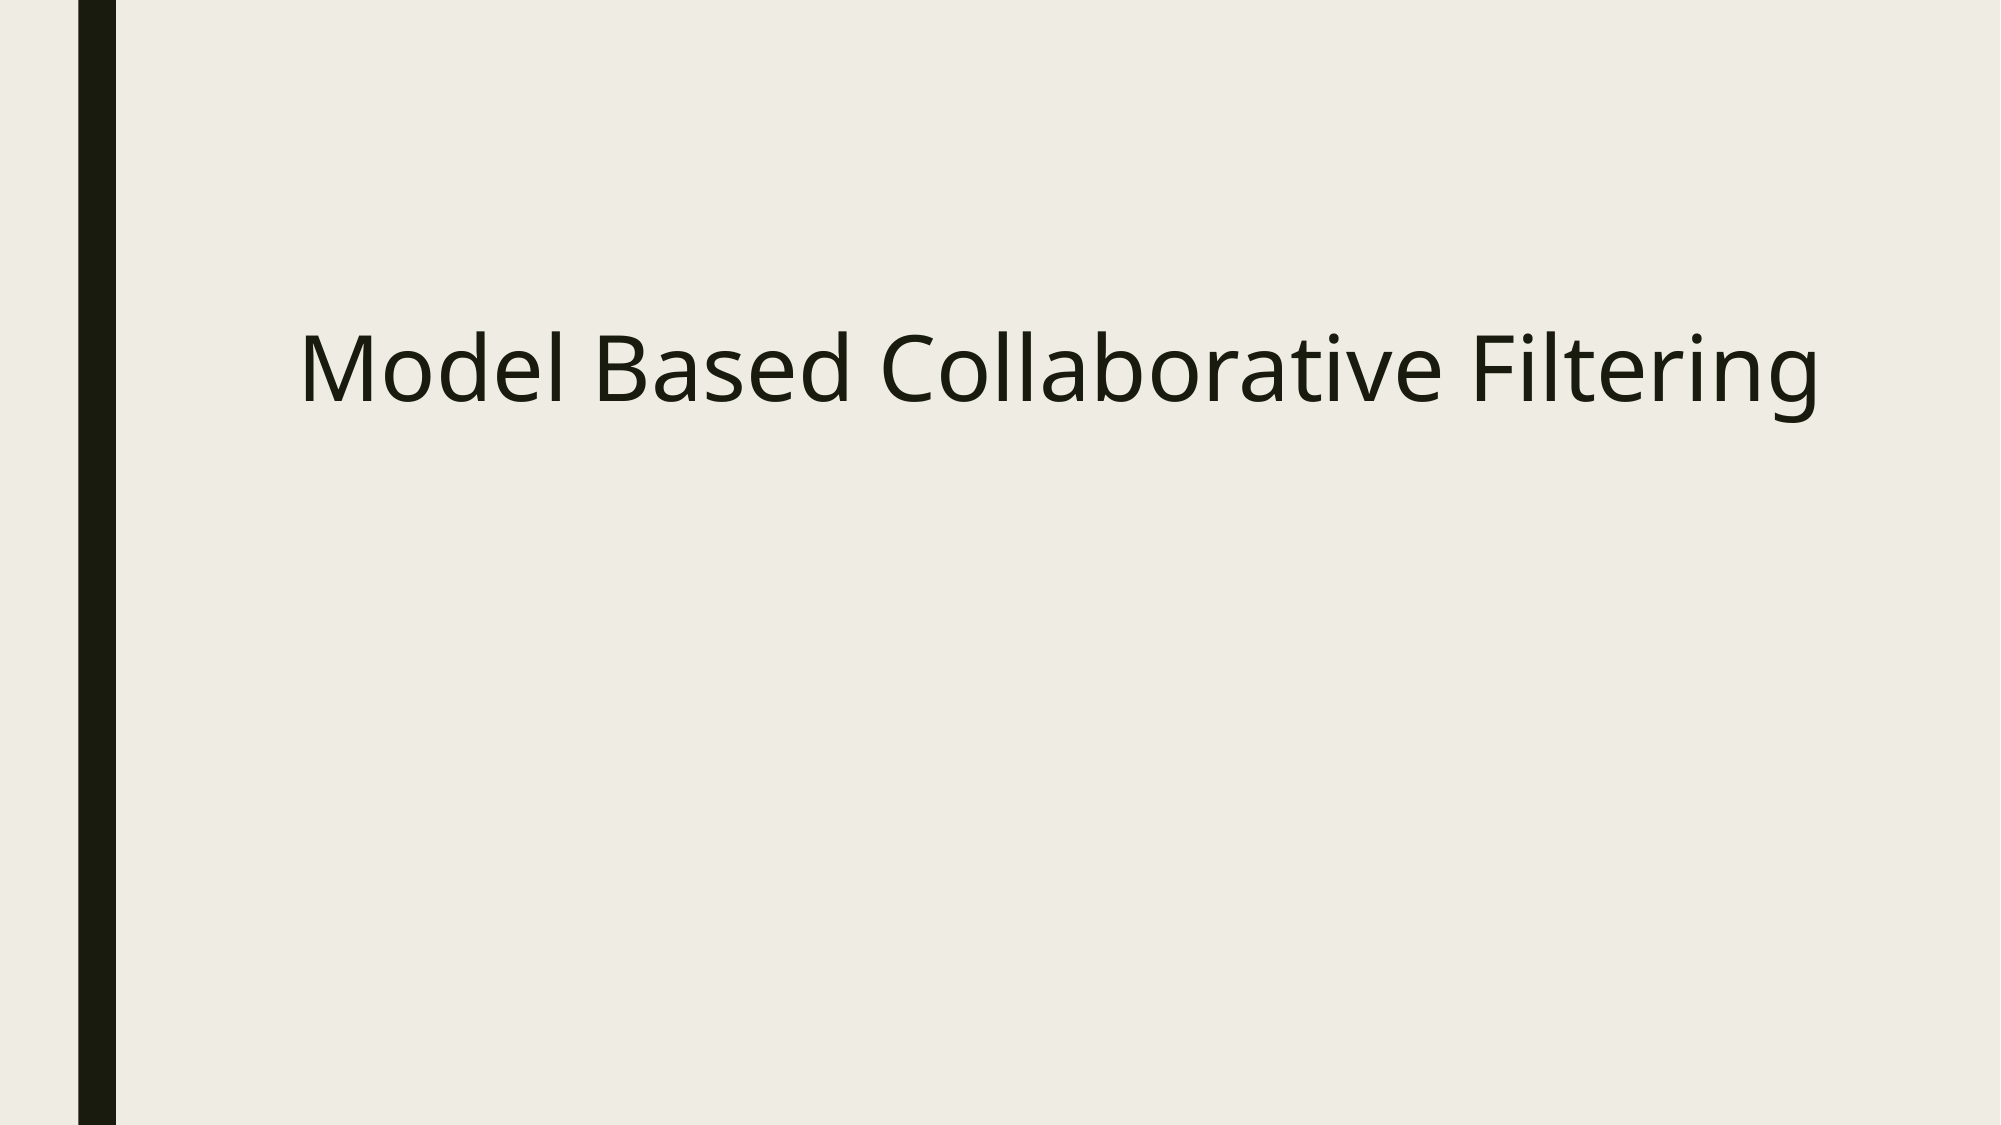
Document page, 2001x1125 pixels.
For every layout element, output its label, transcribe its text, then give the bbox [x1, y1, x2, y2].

title Model Based Collaborative Filtering [282, 315, 1858, 560]
